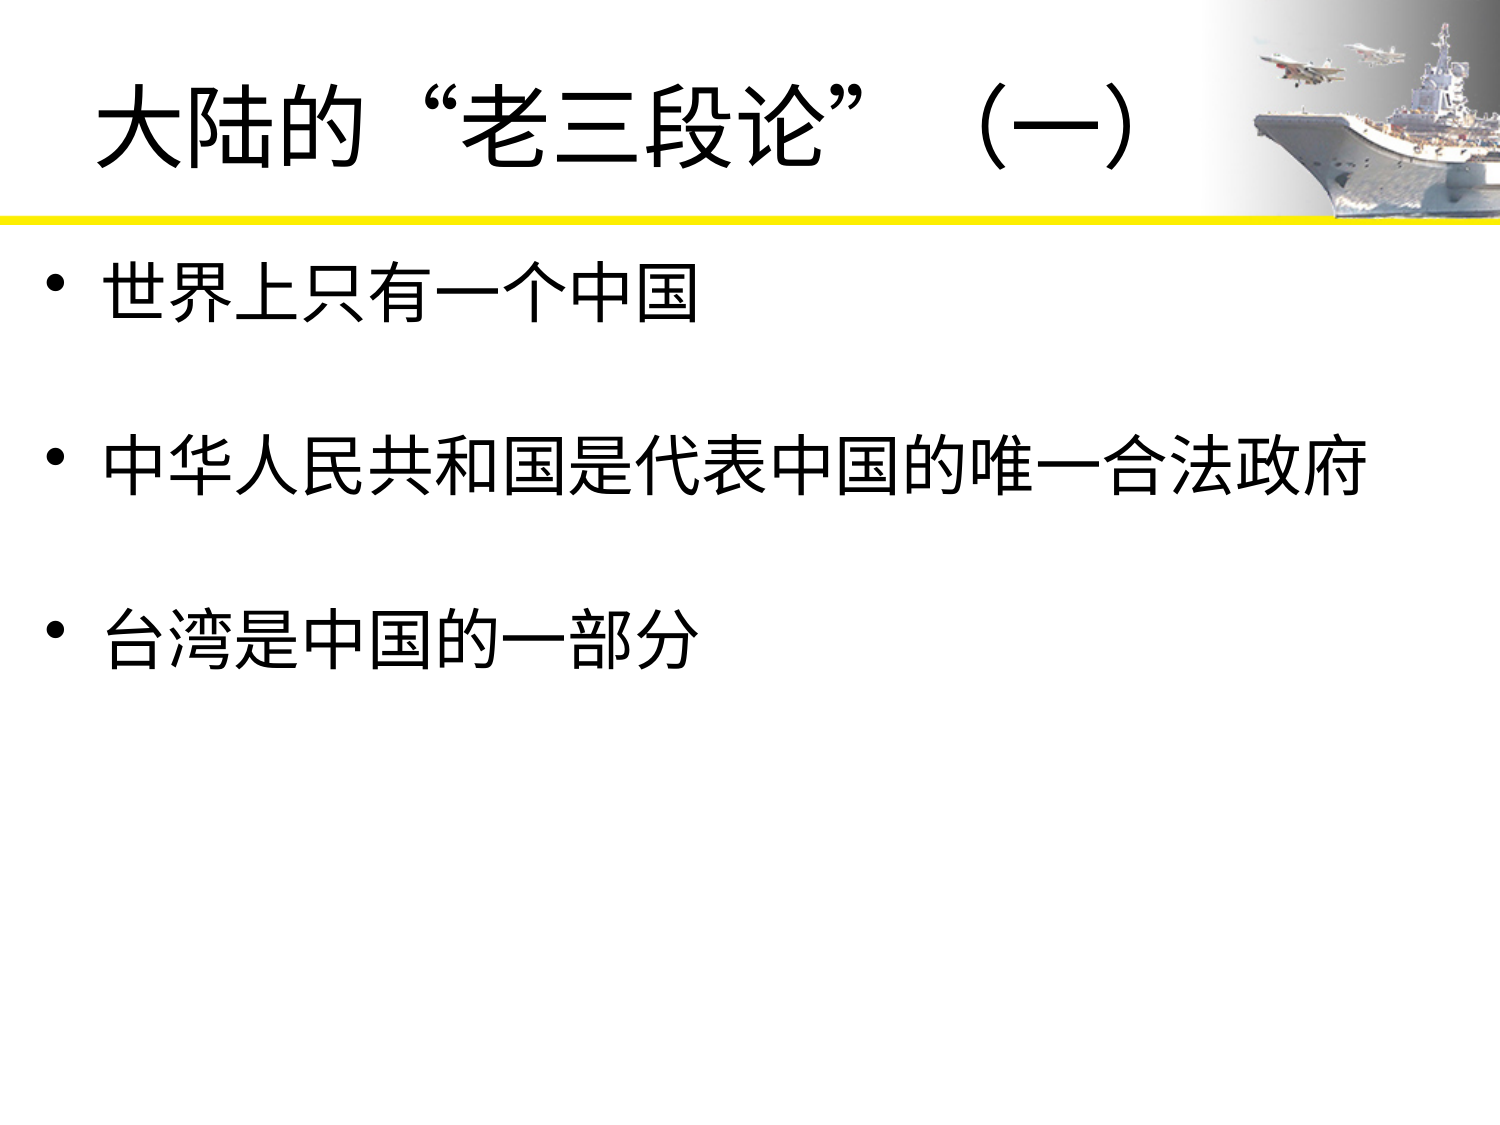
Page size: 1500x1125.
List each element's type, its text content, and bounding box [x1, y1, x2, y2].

picture [0, 0, 1500, 225]
title 大陆的“老三段论”（一） [29, 30, 1259, 219]
list 世界上只有一个中国 中华人民共和国是代表中国的唯一合法政府 台湾是中国的一部分 [29, 243, 1460, 1036]
